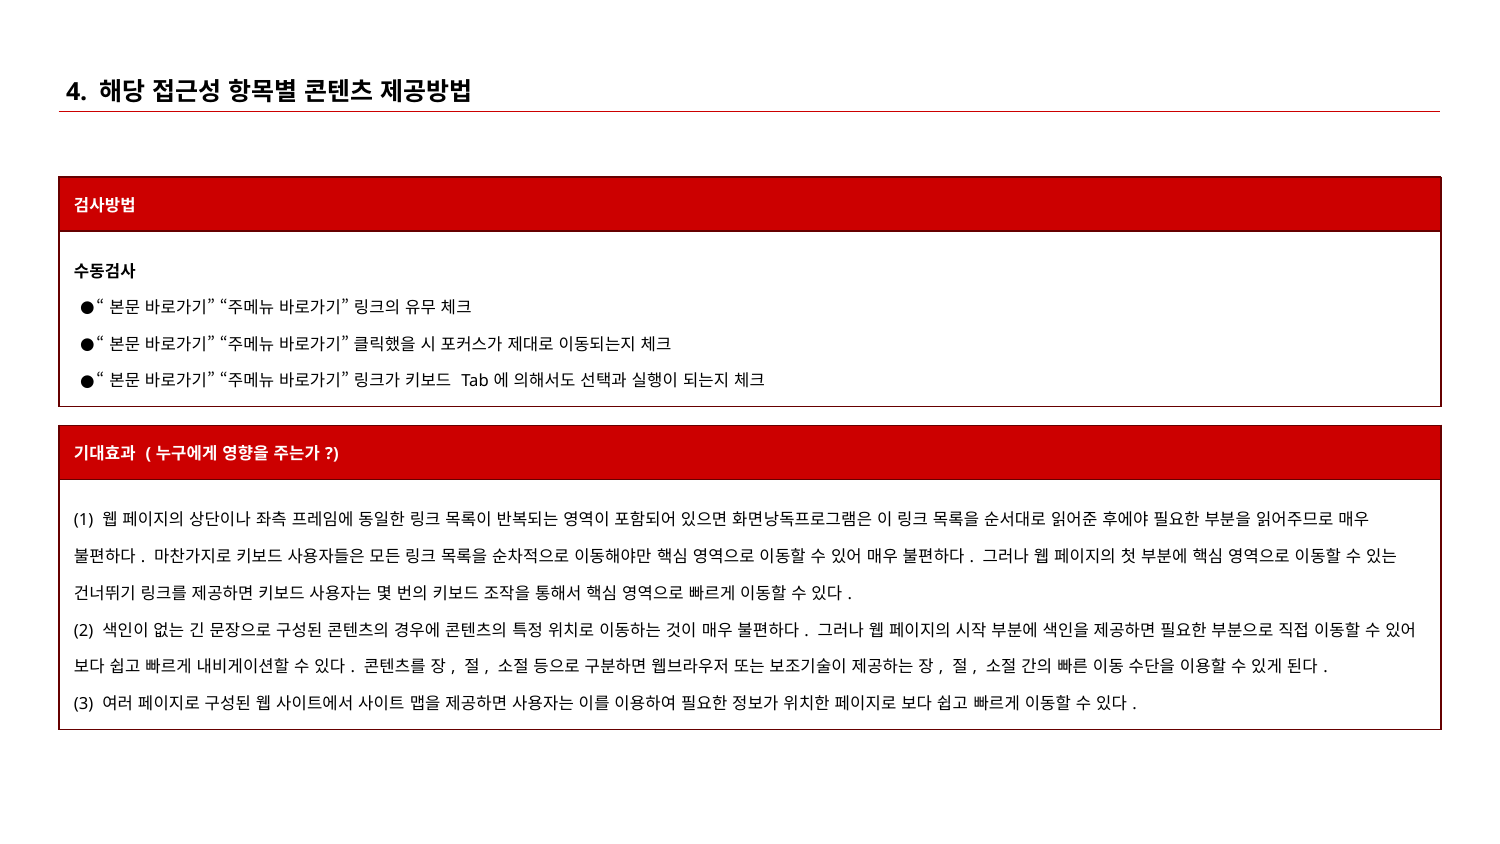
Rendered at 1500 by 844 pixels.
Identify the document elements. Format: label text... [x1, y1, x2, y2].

table_header 검사방법 [60, 178, 1440, 230]
title 4. 해당 접근성 항목별 콘텐츠 제공방법 [51, 60, 1449, 116]
table_header 기대효과 (누구에게 영향을 주는가?) [60, 426, 1440, 479]
table_cell 수동검사 “본문 바로가기” “주메뉴 바로가기” 링크의 유무 체크 “본문 바로가기” “주메뉴 바로가기” 클릭했을 시 포커스가 제대로 이동되는지 체크 “본문 바로가기” “주메뉴 바로가기” 링크가 키보드 Tab에 의해서도 선택과 실행이 되는지 체크 [60, 232, 1440, 406]
table_cell (1) 웹 페이지의 상단이나 좌측 프레임에 동일한 링크 목록이 반복되는 영역이 포함되어 있으면 화면낭독프로그램은 이 링크 목록을 순서대로 읽어준 후에야 필요한 부분을 읽어주므로 매우 불편하다. 마찬가지로 키보드 사용자들은 모든 링크 목록을 순차적으로 이동해야만 핵심 영역으로 이동할 수 있어 매우 불편하다. 그러나 웹 페이지의 첫 부분에 핵심 영역으로 이동할 수 있는 건너뛰기 링크를 제공하면 키보드 사용자는 몇 번의 키보드 조작을 통해서 핵심 영역으로 빠르게 이동할 수 있다. (2) 색인이 없는 긴 문장으로 구성된 콘텐츠의 경우에 콘텐츠의 특정 위치로 이동하는 것이 매우 불편하다. 그러나 웹 페이지의 시작 부분에 색인을 제공하면 필요한 부분으로 직접 이동할 수 있어 보다 쉽고 빠르게 내비게이션할 수 있다. 콘텐츠를 장, 절, 소절 등으로 구분하면 웹브라우저 또는 보조기술이 제공하는 장, 절, 소절 간의 빠른 이동 수단을 이용할 수 있게 된다. (3) 여러 페이지로 구성된 웹 사이트에서 사이트 맵을 제공하면 사용자는 이를 이용하여 필요한 정보가 위치한 페이지로 보다 쉽고 빠르게 이동할 수 있다. [60, 480, 1440, 729]
